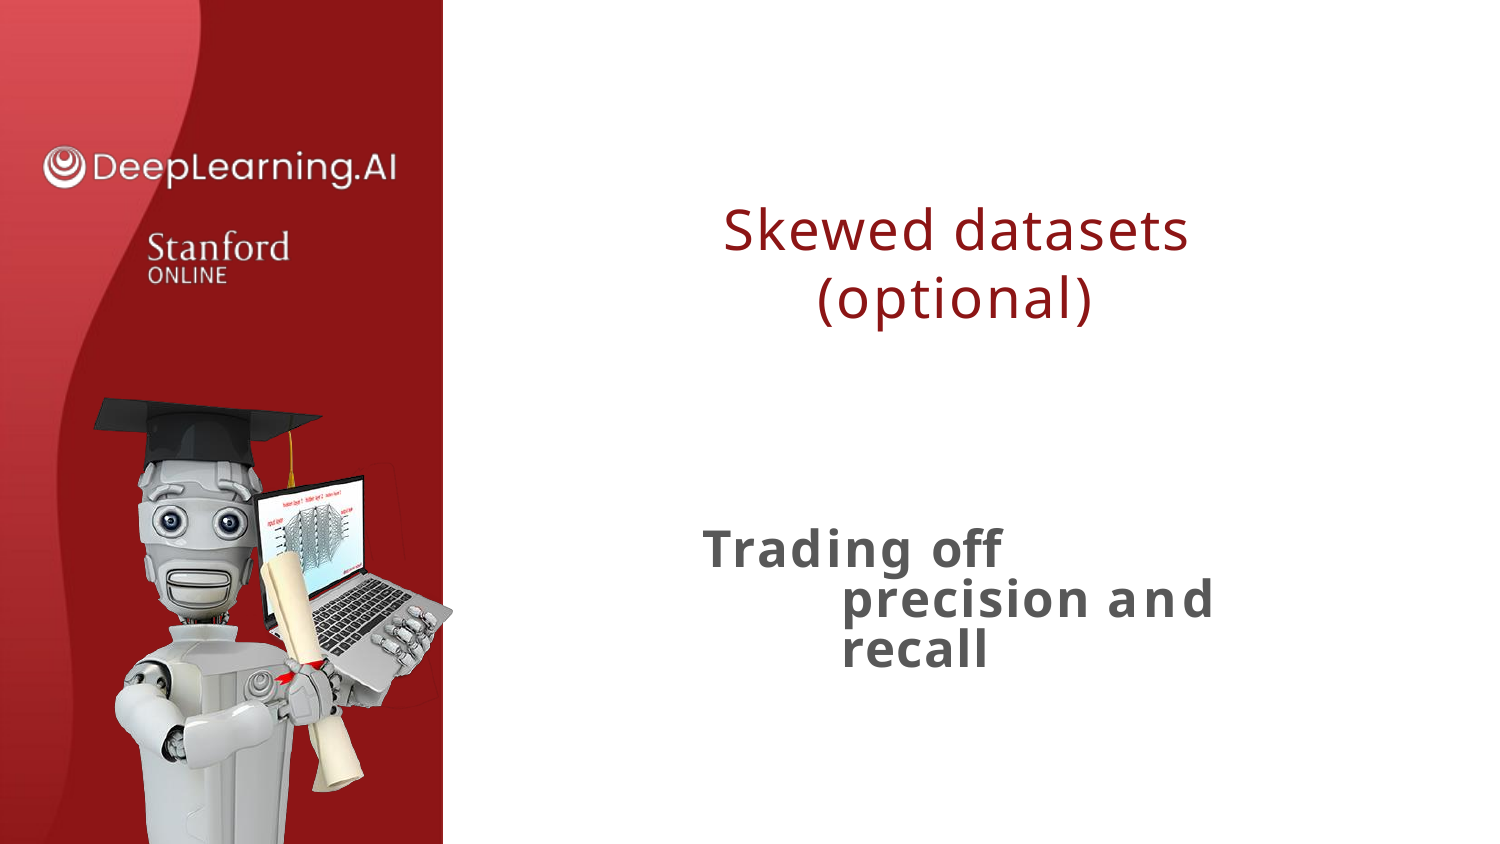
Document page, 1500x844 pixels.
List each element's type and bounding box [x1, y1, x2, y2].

title [721, 192, 1206, 336]
text_box [700, 514, 1246, 678]
text_box [0, 0, 463, 844]
